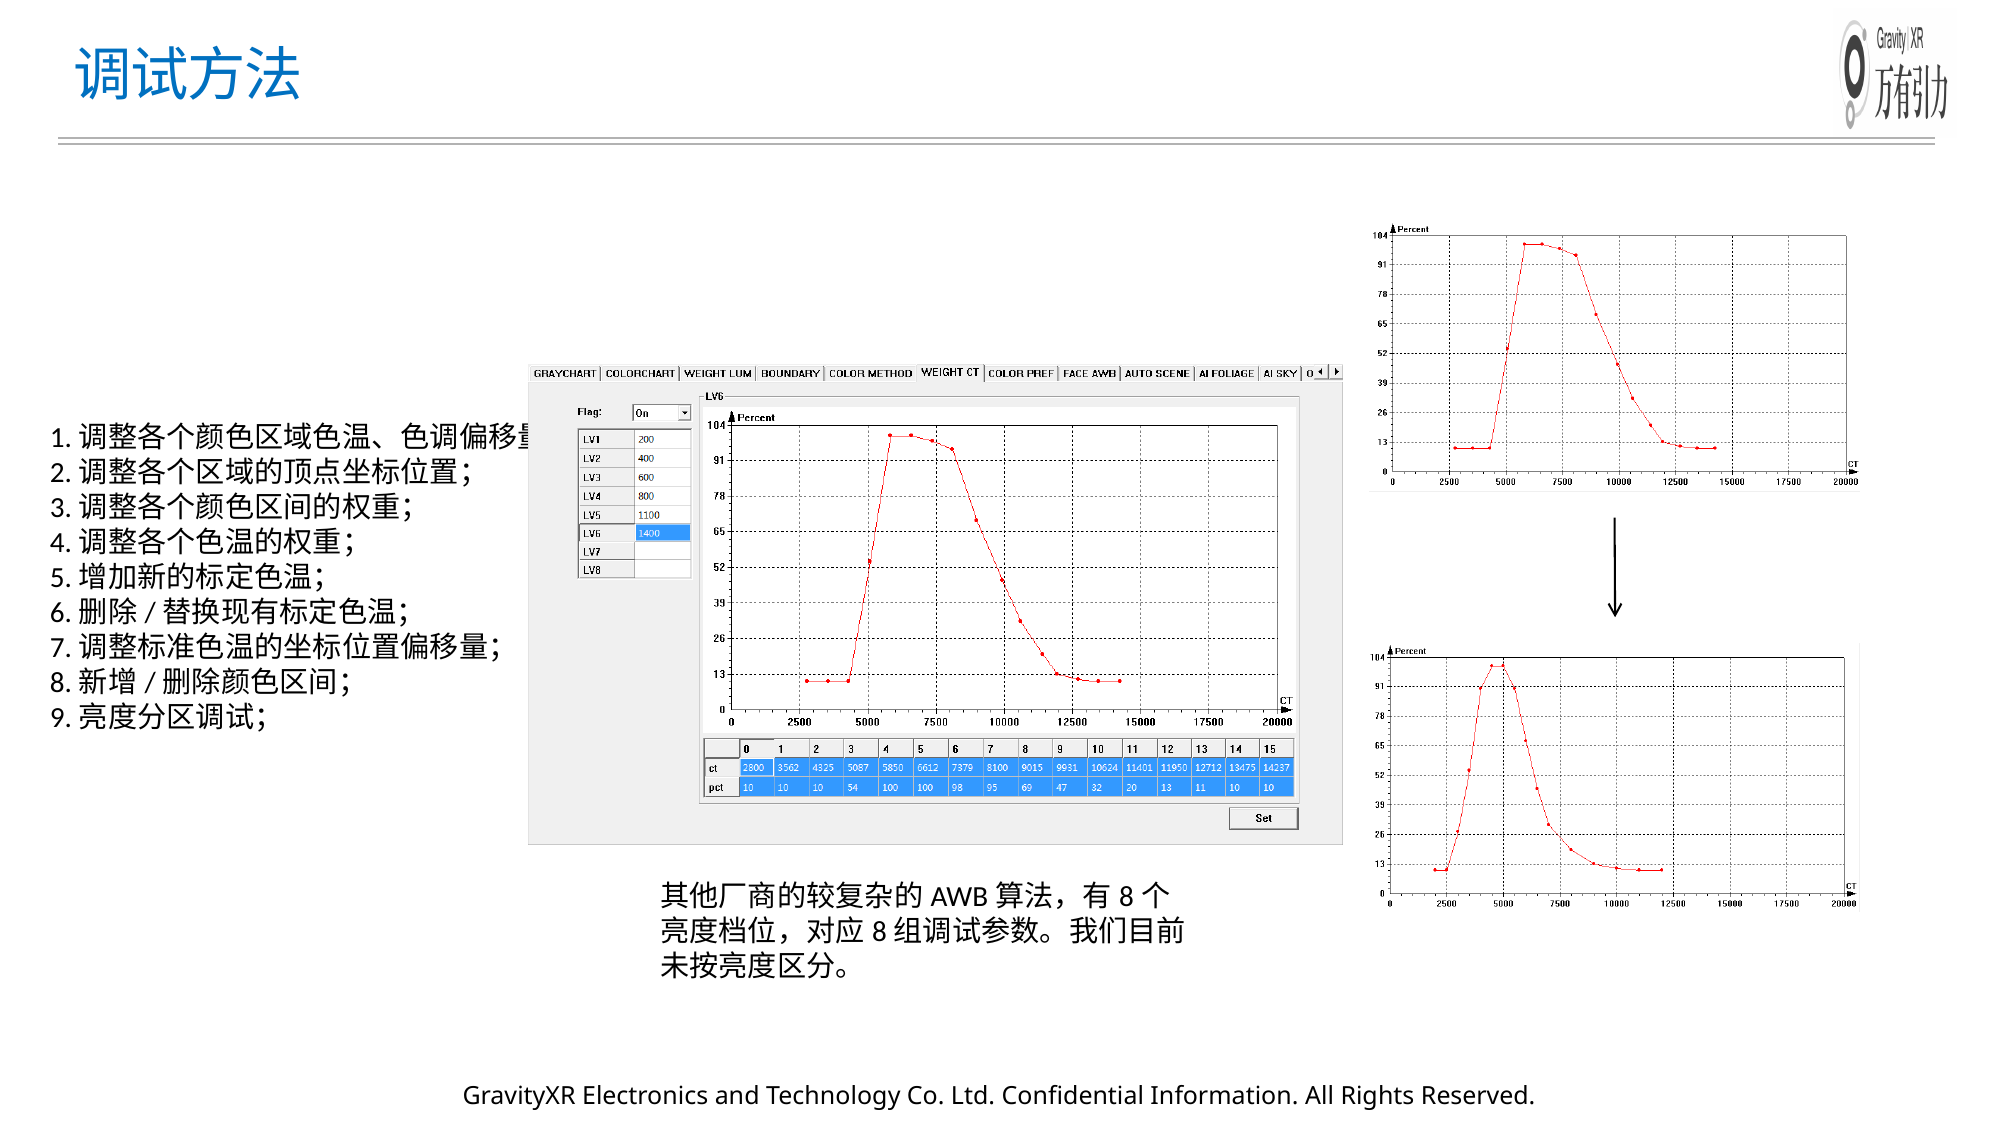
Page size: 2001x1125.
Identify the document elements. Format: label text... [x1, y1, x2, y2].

title 调试方法 [58, 27, 1580, 129]
picture [1833, 8, 1957, 138]
picture [1368, 220, 1860, 493]
text_box 其他厂商的较复杂的AWB算法，有8个亮度档位，对应8组调试参数。我们目前未按亮度区分。 [645, 870, 1209, 1023]
picture [1367, 642, 1860, 912]
picture [527, 364, 1343, 845]
text_box 1.调整各个颜色区域色温、色调偏移量； 2.调整各个区域的顶点坐标位置； 3.调整各个颜色区间的权重； 4.调整各个色温的权重； 5.增加新的标定色温； 6.删除/替换现有标定色温； 7.调整标准色温的坐标位置偏移量； 8.新增/删除颜色区间； 9.亮度分区调试； [35, 411, 524, 785]
